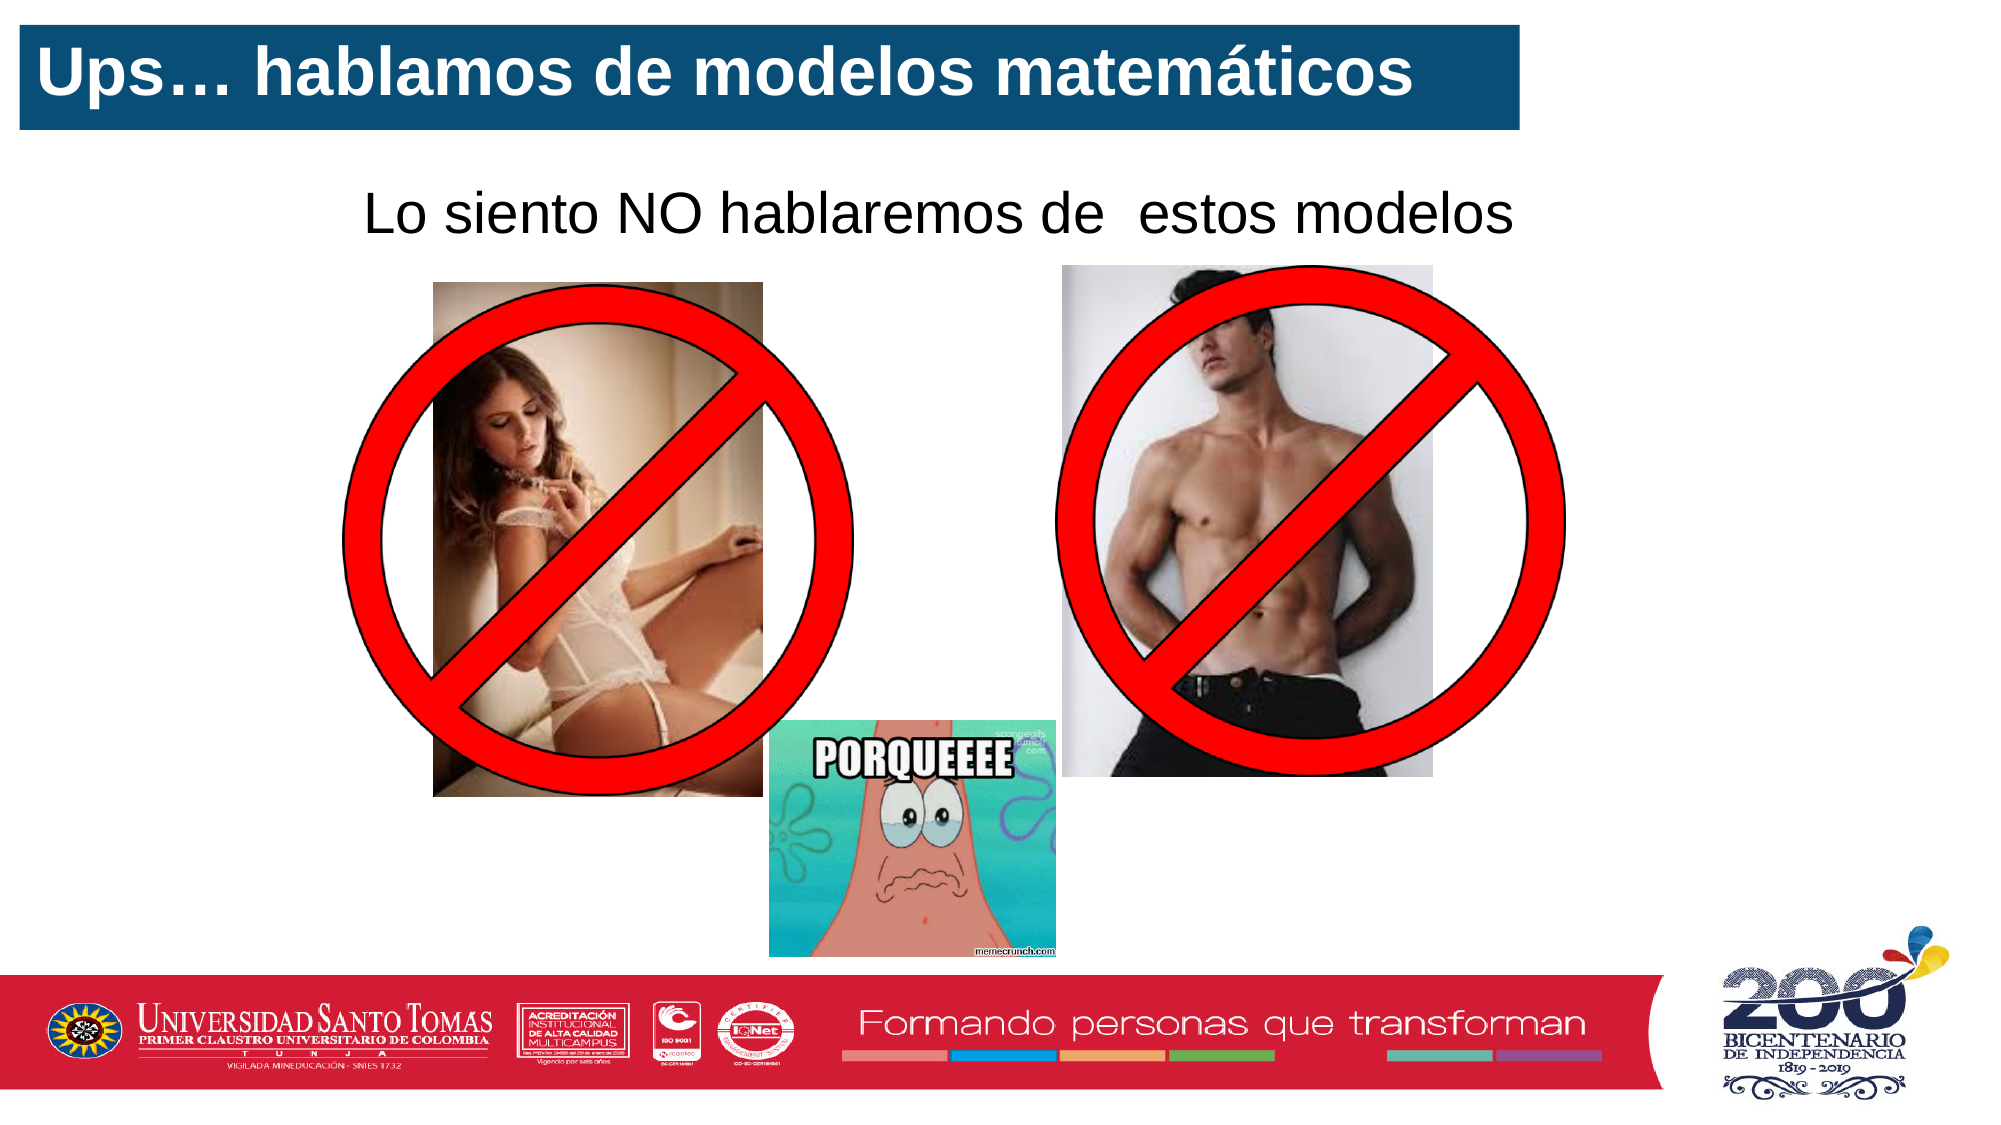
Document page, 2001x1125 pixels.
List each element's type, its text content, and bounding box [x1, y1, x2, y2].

text_box Lo siento NO hablaremos de estos modelos [209, 167, 1687, 253]
picture [0, 1, 2000, 1124]
text_box Ups… hablamos de modelos matemáticos [19, 24, 1520, 130]
